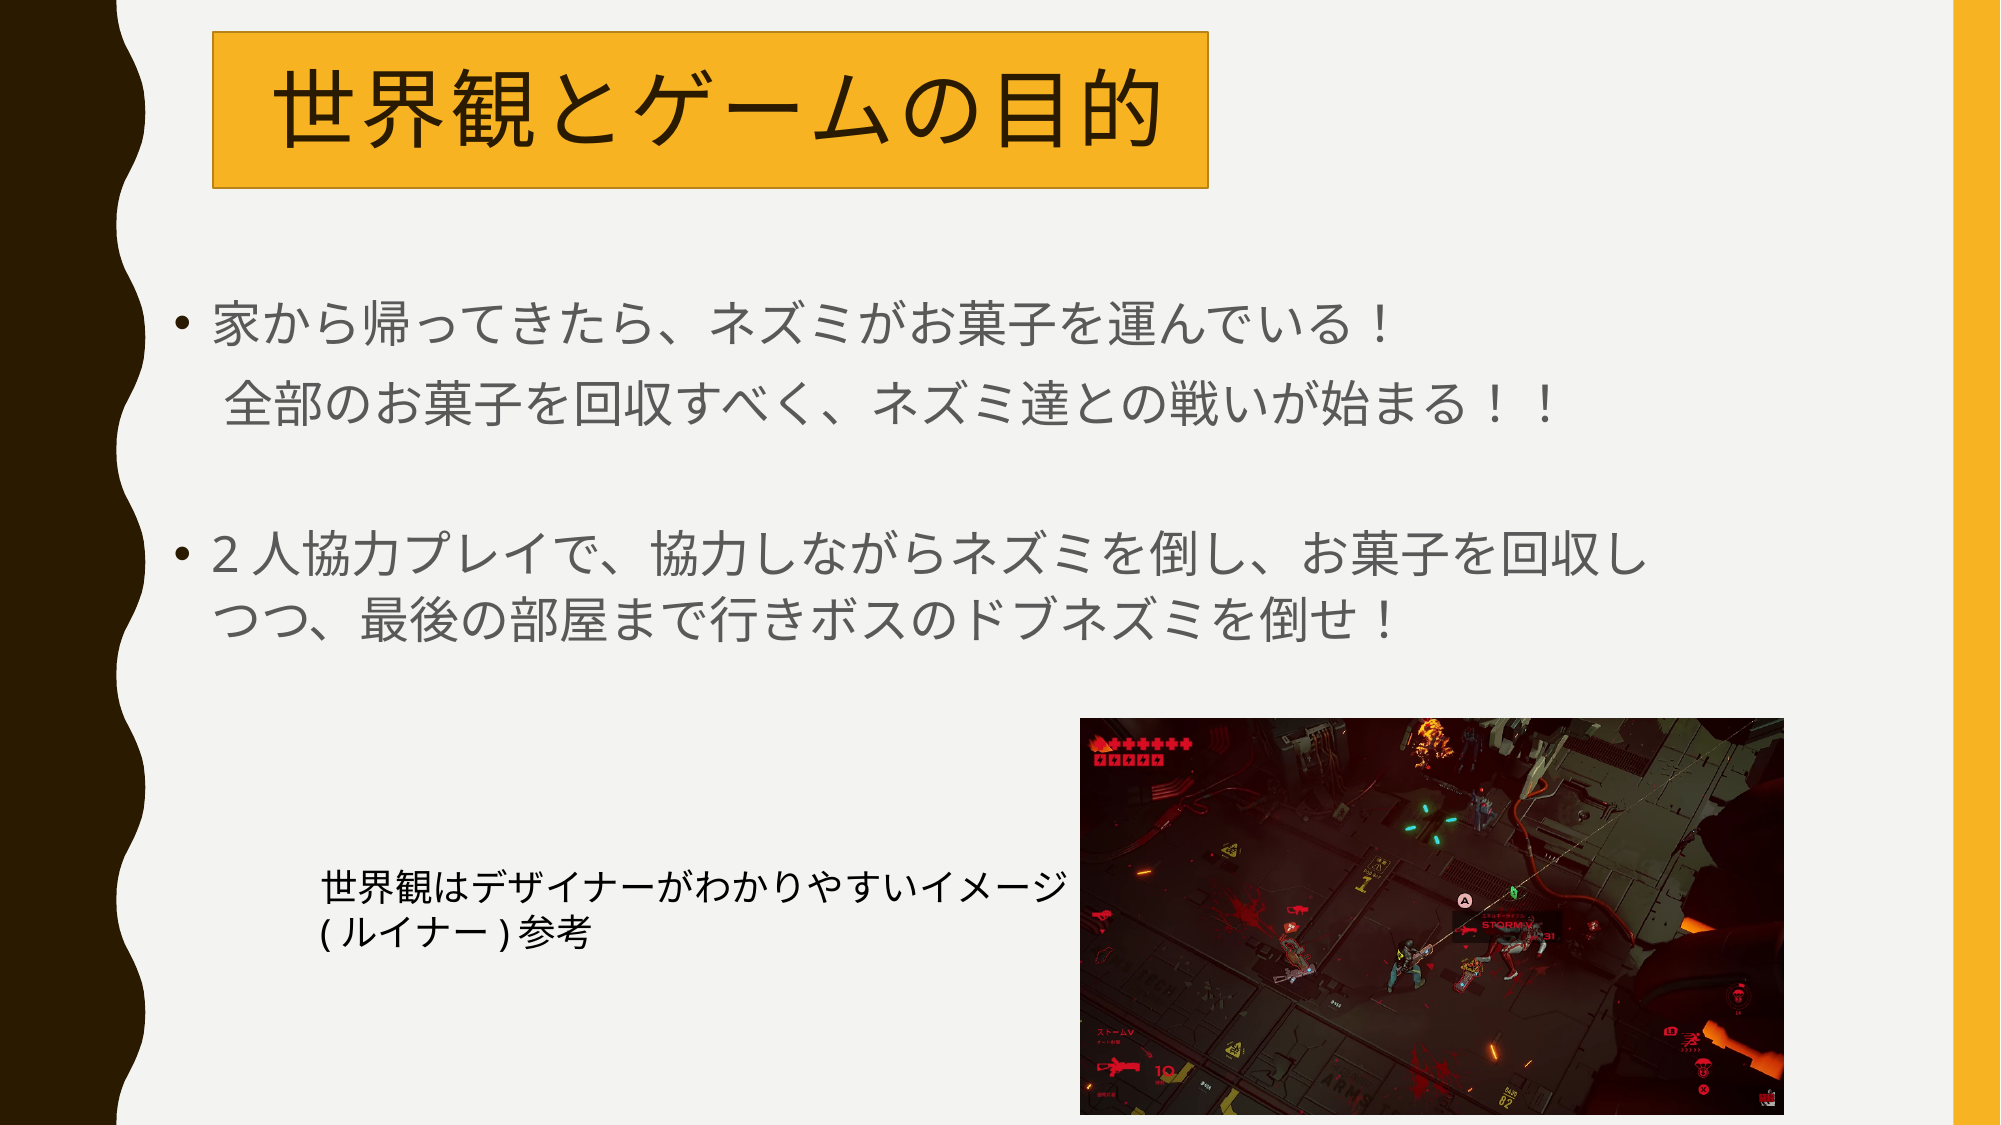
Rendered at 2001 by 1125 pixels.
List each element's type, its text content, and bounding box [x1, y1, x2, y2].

text_box 世界観はデザイナーがわかりやすいイメージ (ルイナー)参考 [305, 856, 1079, 961]
title 世界観とゲームの目的 [255, 59, 1236, 189]
picture [1079, 718, 1784, 1115]
list 家から帰ってきたら、ネズミがお菓子を運んでいる！ 全部のお菓子を回収すべく、ネズミ達との戦いが始まる！！ 2人協力プレイで、協力しながらネズミを倒し、お菓子を回収しつつ、最後の部屋まで行きボスのドブネズミを倒せ！ [158, 278, 1663, 693]
text_box [212, 31, 1209, 189]
